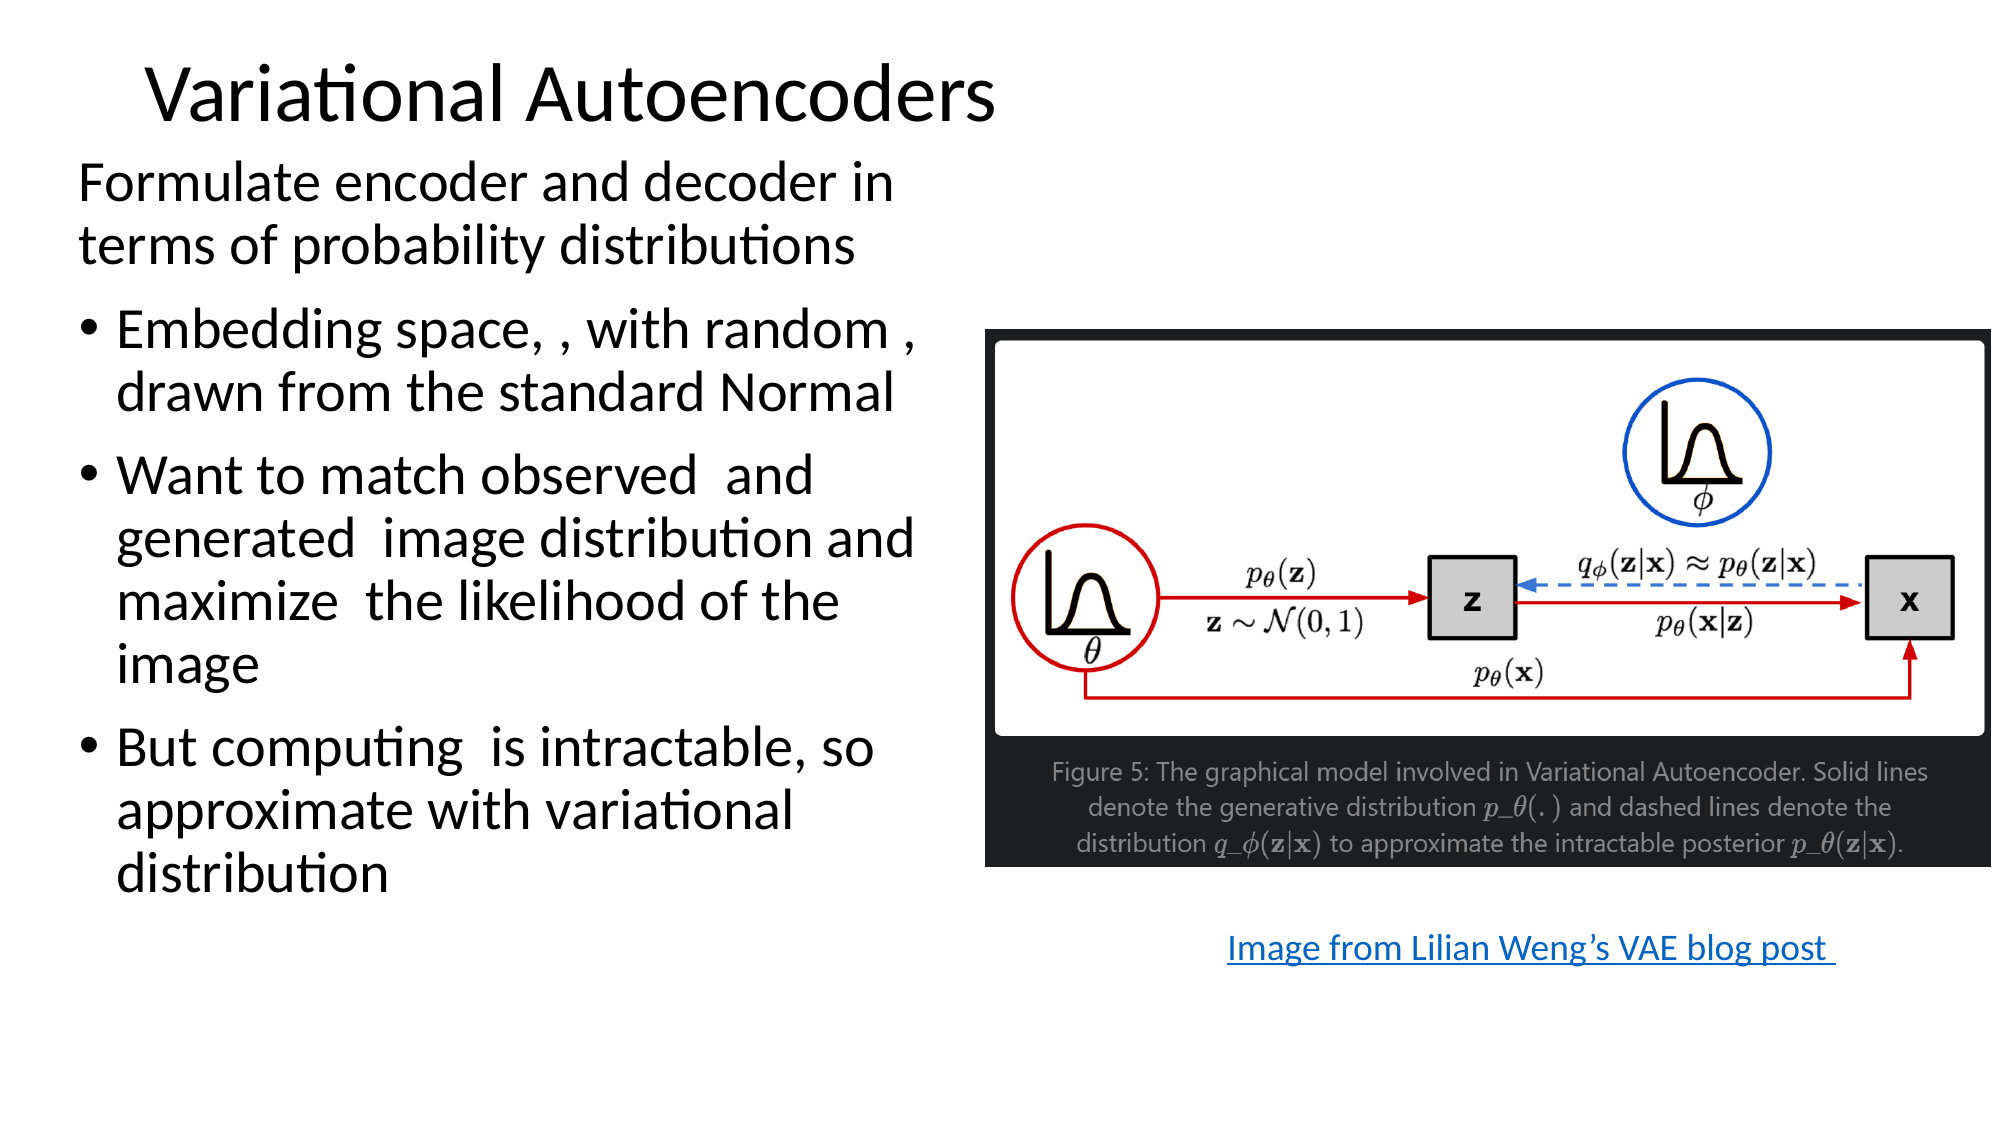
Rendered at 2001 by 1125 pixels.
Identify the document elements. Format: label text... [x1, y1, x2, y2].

text_box Image from Lilian Weng’s VAE blog post [1175, 915, 1888, 976]
picture [985, 329, 1991, 867]
title Variational Autoencoders [129, 22, 1855, 166]
